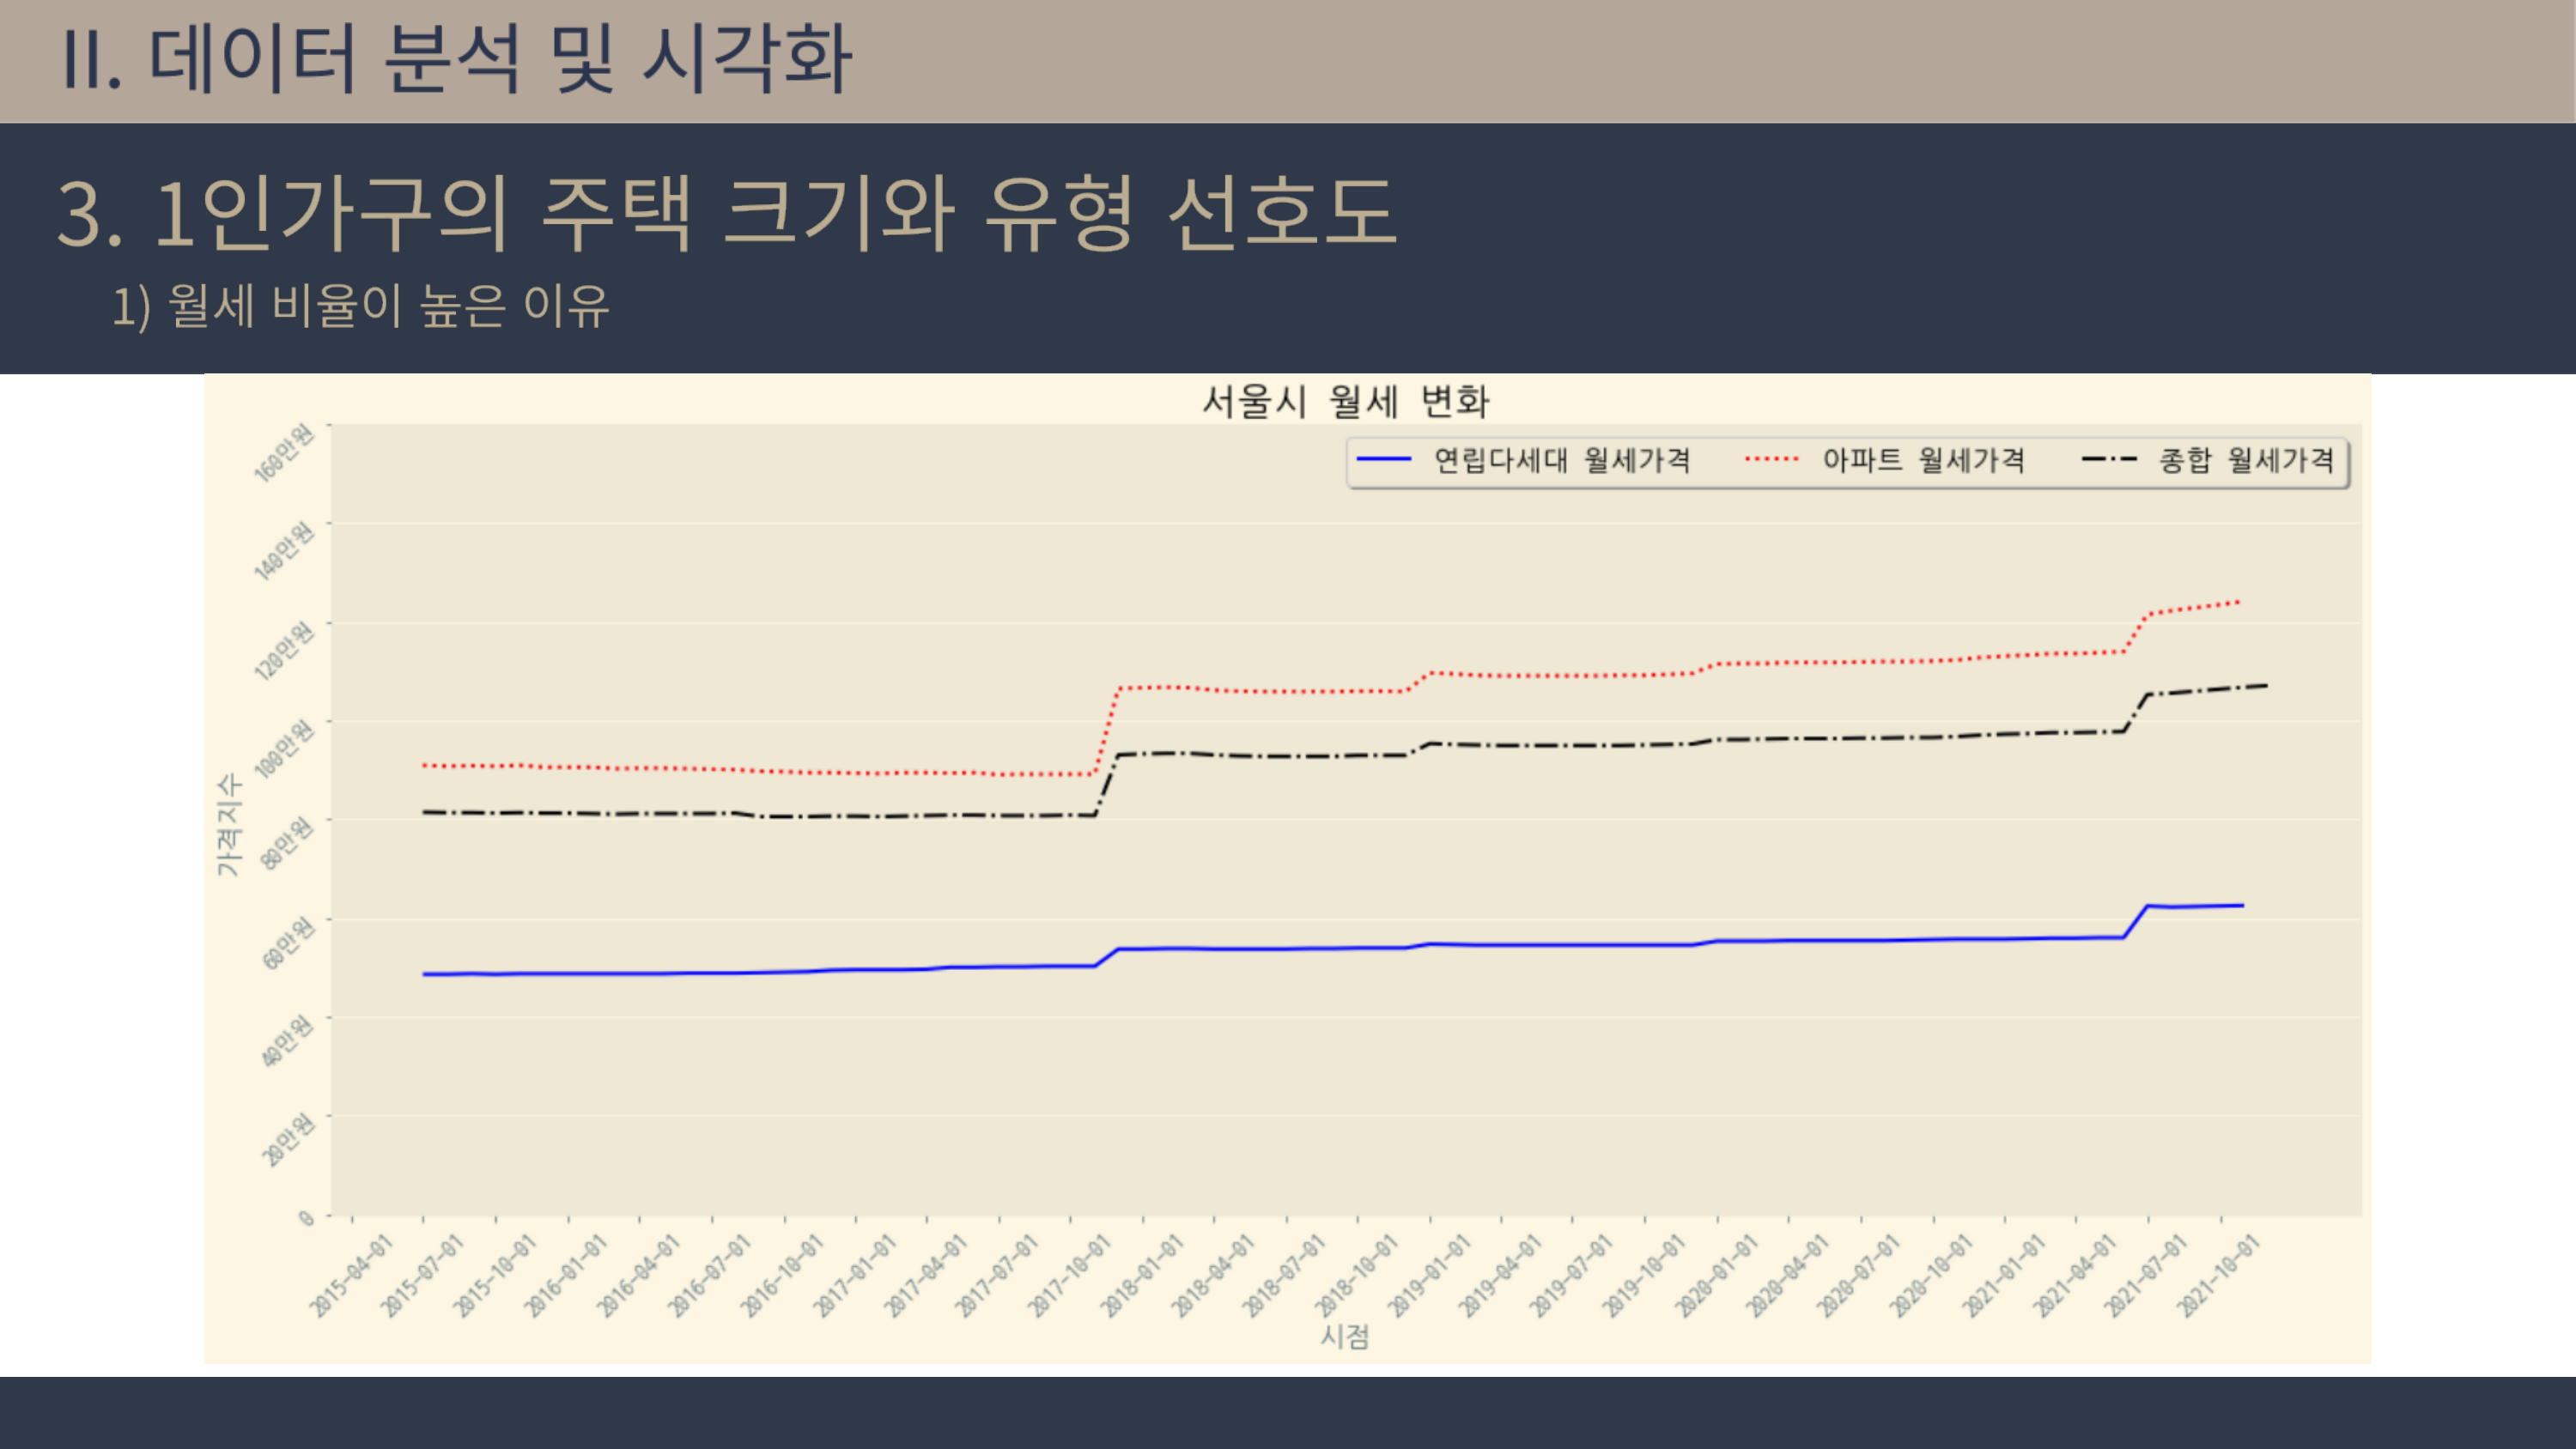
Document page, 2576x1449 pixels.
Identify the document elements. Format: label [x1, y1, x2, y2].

text_box [204, 373, 2372, 1364]
text_box [0, 1377, 2576, 1449]
text_box [896, 0, 2576, 124]
picture [0, 0, 1464, 361]
text_box [0, 133, 2576, 374]
